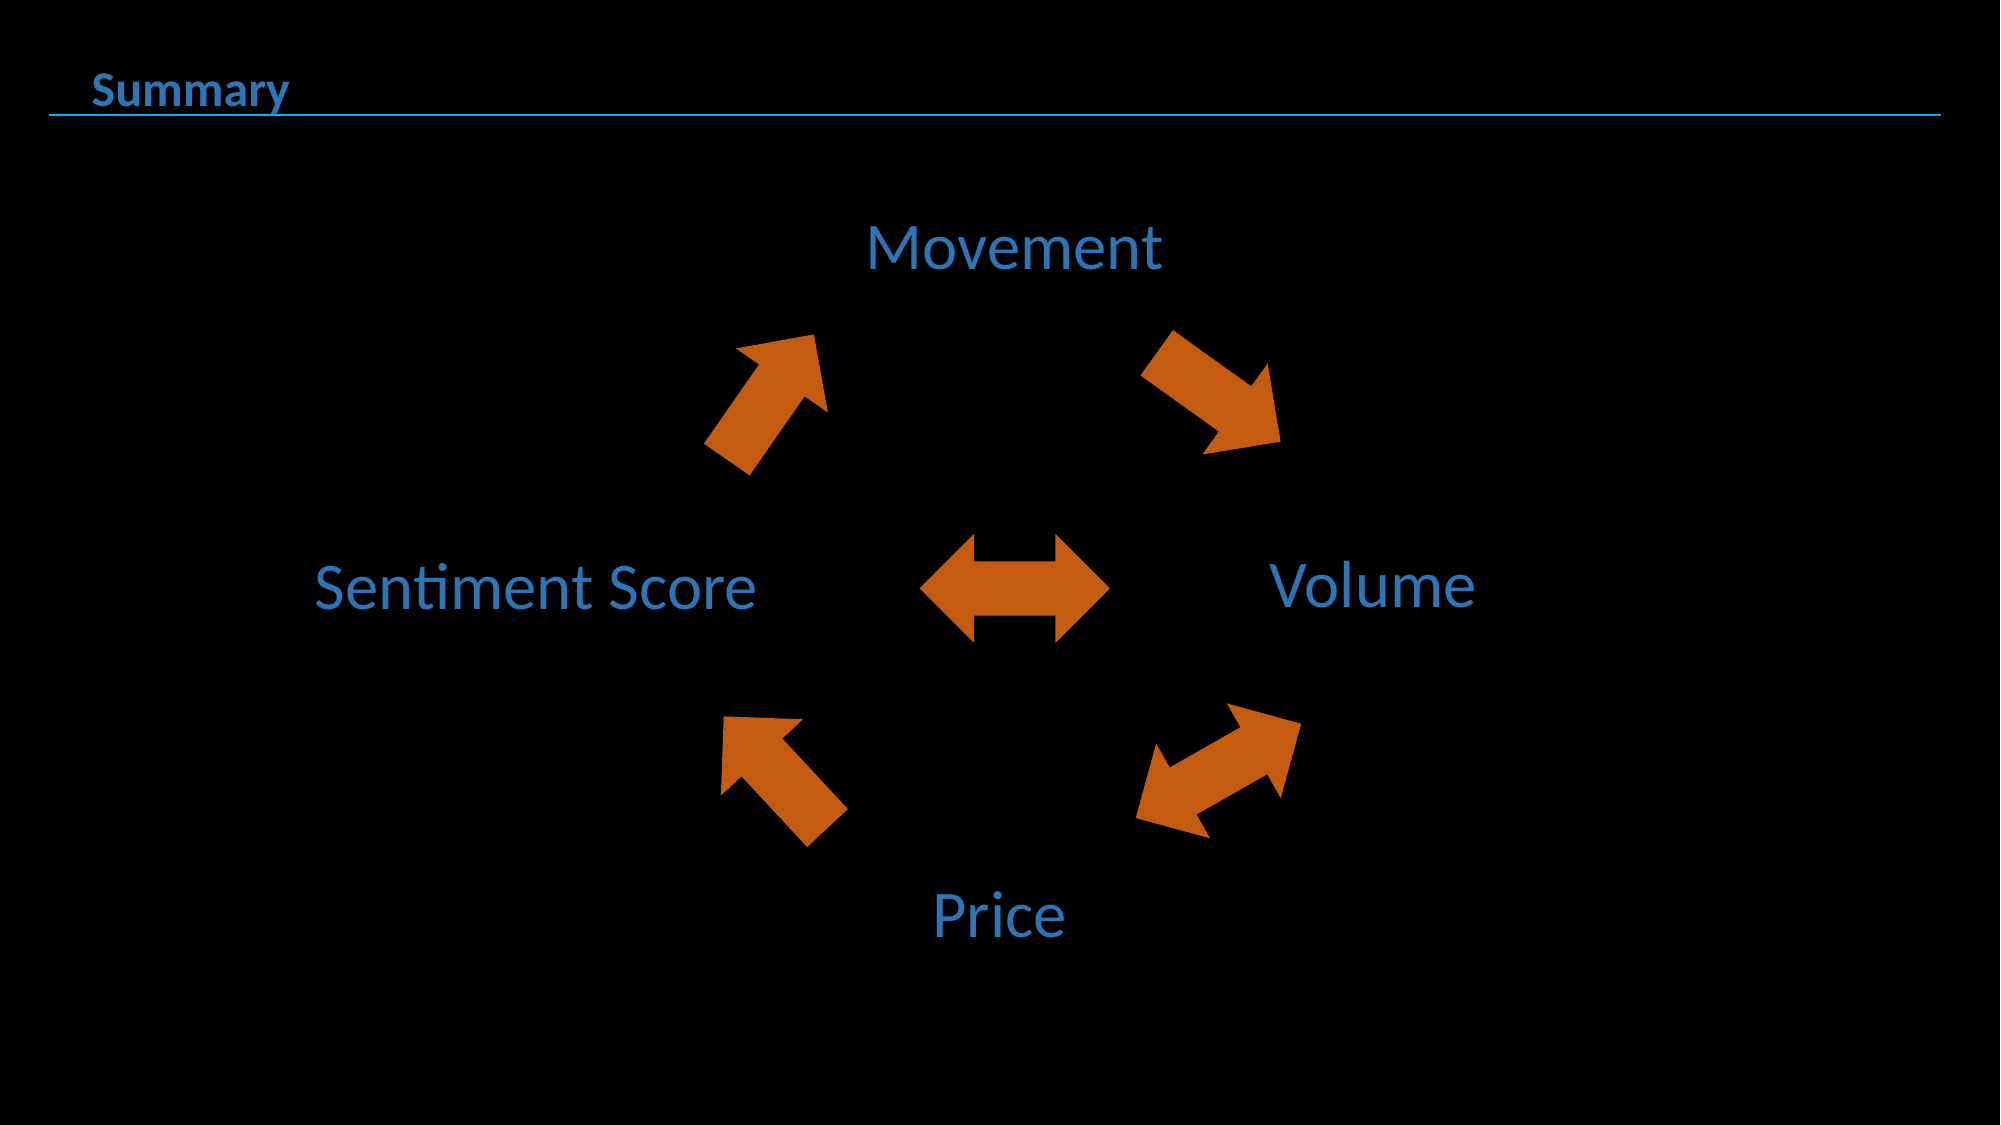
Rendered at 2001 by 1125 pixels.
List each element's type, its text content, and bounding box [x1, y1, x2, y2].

text_box [1140, 330, 1281, 455]
text_box Sentiment Score [300, 536, 774, 631]
text_box Summary [76, 116, 746, 124]
text_box [919, 533, 1110, 644]
text_box [1135, 703, 1302, 839]
text_box Movement [850, 195, 1179, 290]
text_box [703, 334, 828, 476]
text_box Summary [76, 49, 746, 114]
text_box Volume [1255, 533, 1492, 629]
text_box [720, 716, 848, 848]
text_box Price [917, 863, 1083, 958]
